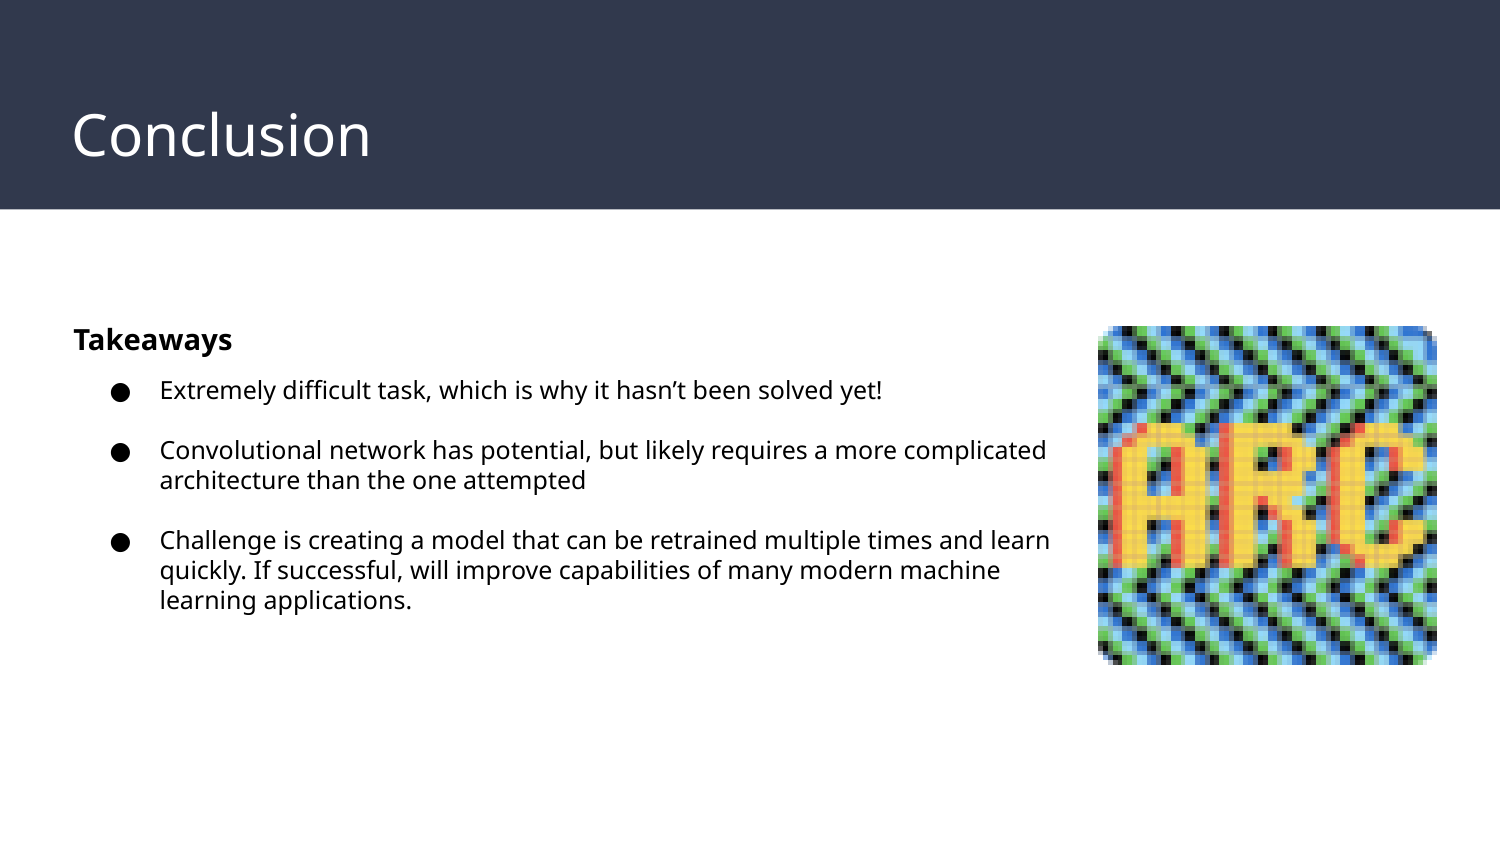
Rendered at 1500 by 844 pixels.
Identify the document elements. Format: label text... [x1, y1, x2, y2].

text_box Takeaways [58, 306, 766, 371]
title Conclusion [56, 83, 1455, 186]
picture [1089, 317, 1442, 685]
text_box Extremely difficult task, which is why it hasn’t been solved yet! Convolutional network has potential, but likely requires a more complicated architecture than the one attempted Challenge is creating a model that can be retrained multiple times and learn quickly. If successful, will improve capabilities of many modern machine learning applications. [69, 360, 1071, 785]
